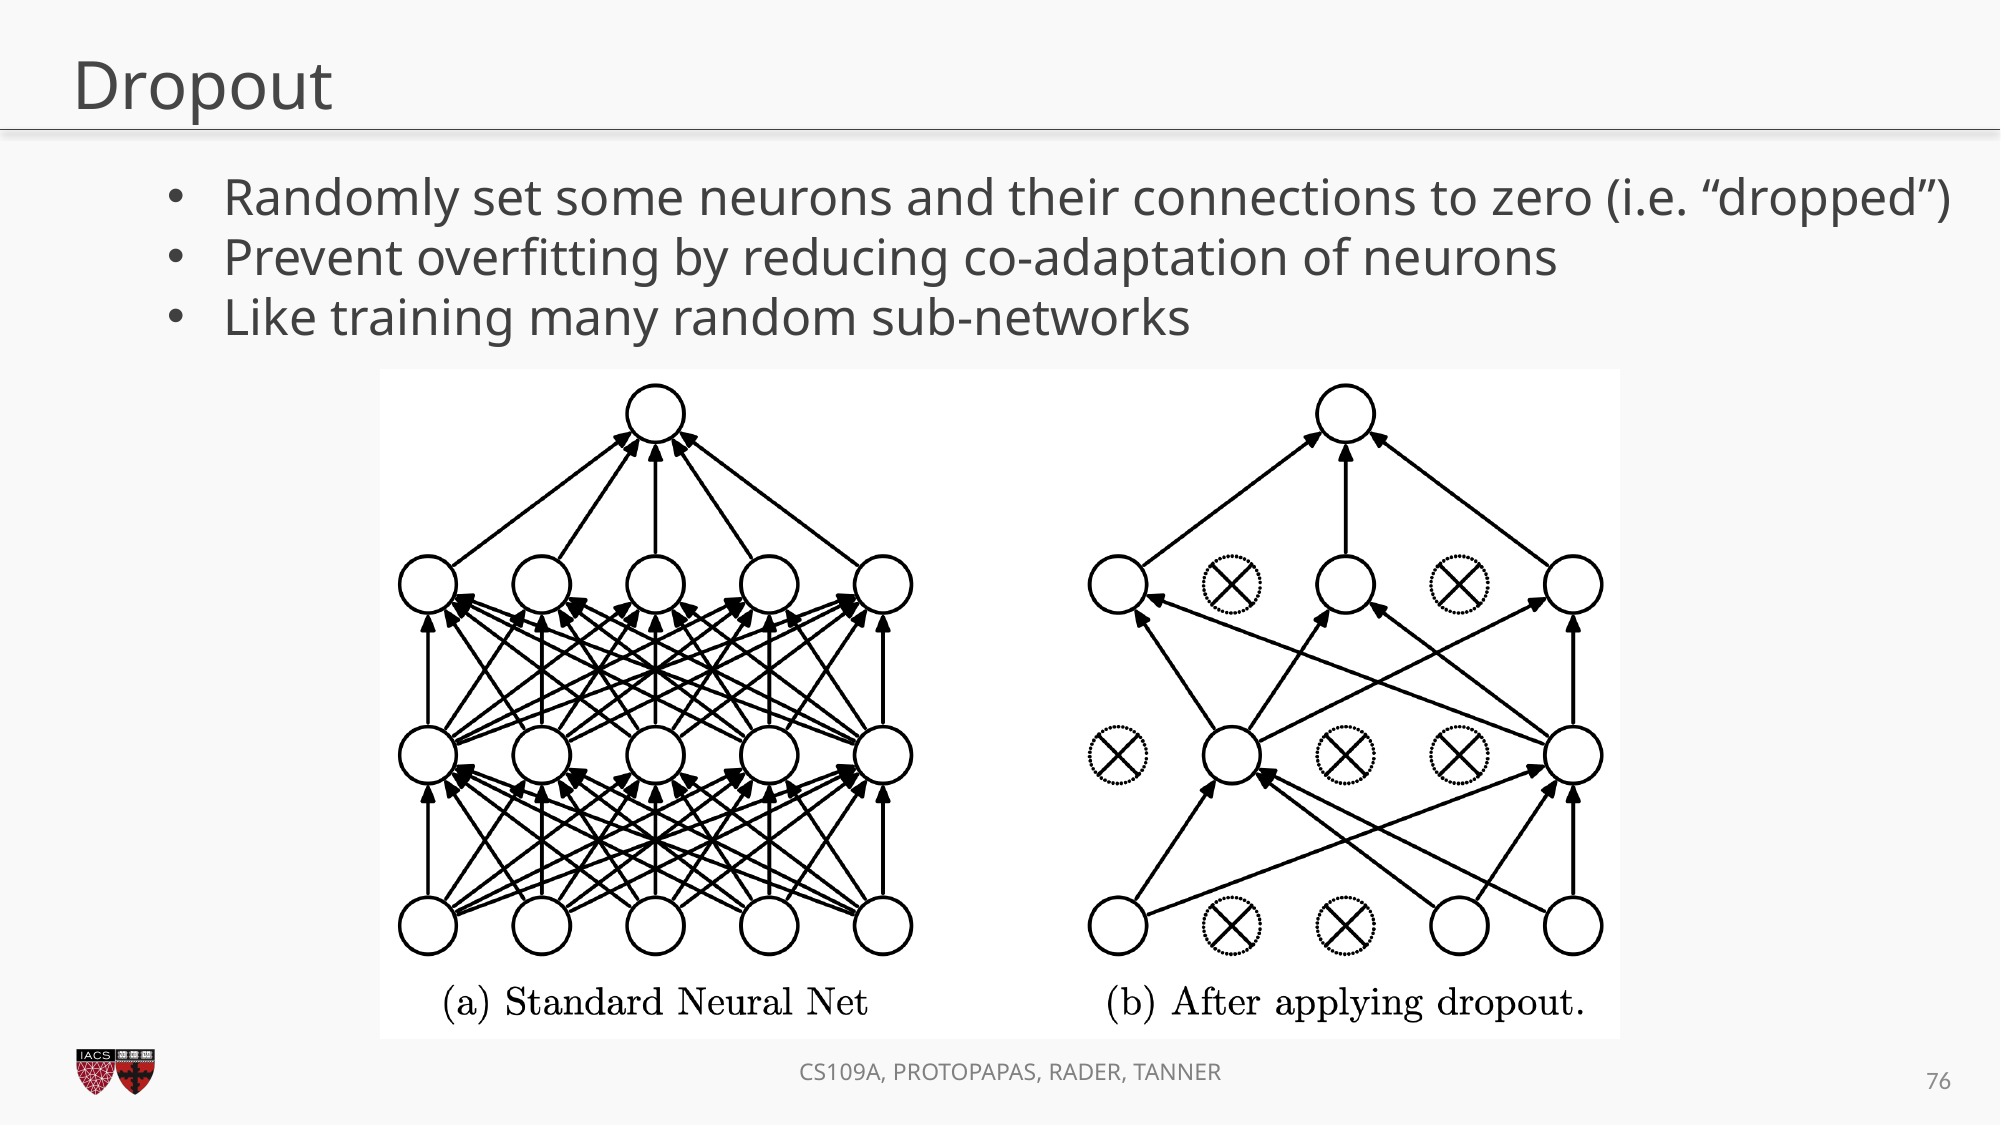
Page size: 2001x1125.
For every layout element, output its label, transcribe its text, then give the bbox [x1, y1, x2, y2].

title Dropout [57, 35, 1943, 162]
slide_number 76 [1500, 1050, 1967, 1110]
picture [75, 1049, 155, 1095]
text_box Randomly set some neurons and their connections to zero (i.e. “dropped”) Prevent overfitting by reducing co-adaptation of neurons Like training many random sub-networks [152, 157, 2000, 353]
picture [379, 368, 1621, 1040]
